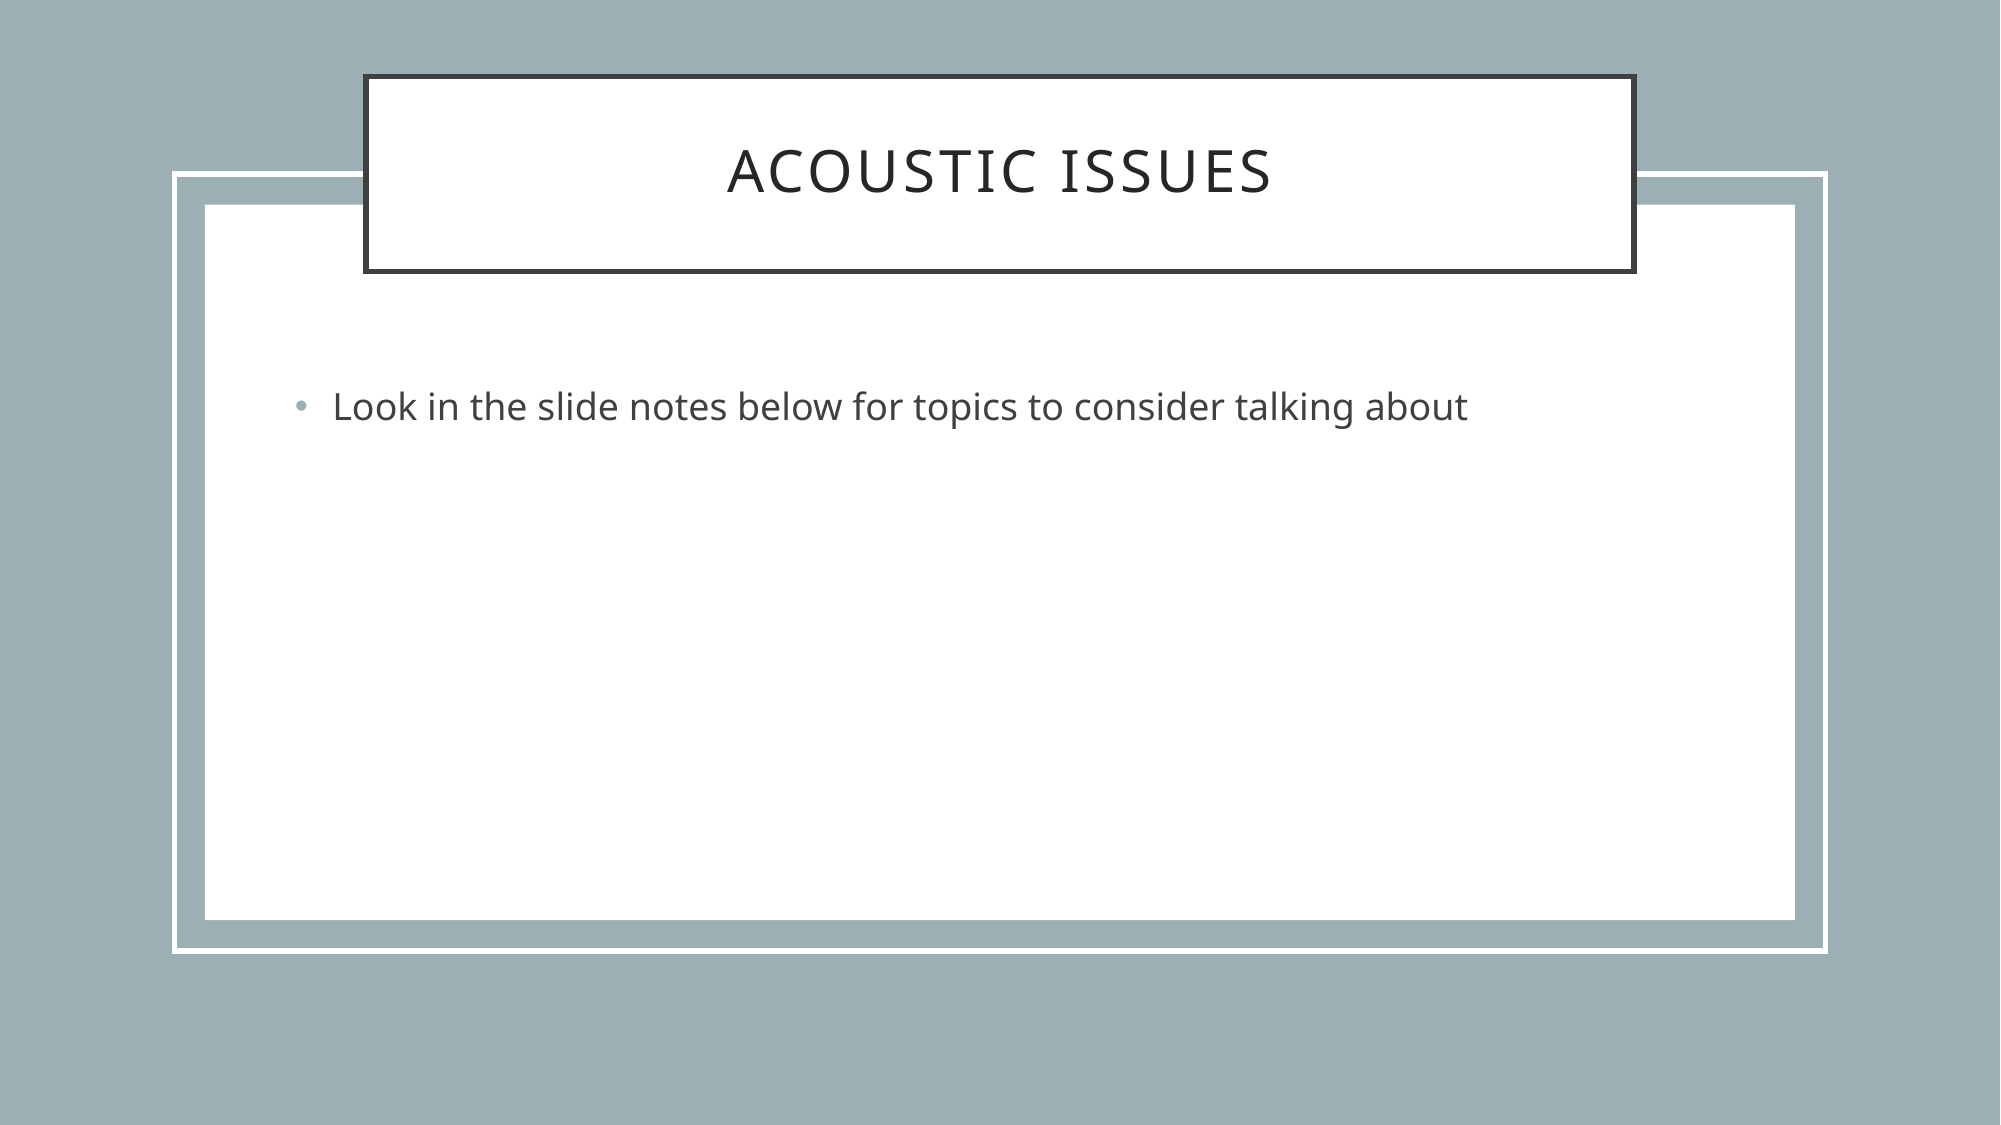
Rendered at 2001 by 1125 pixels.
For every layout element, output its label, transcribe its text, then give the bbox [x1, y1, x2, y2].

text_box [0, 0, 2000, 1125]
list Look in the slide notes below for topics to consider talking about [279, 375, 1721, 849]
text_box [173, 173, 1827, 952]
title Acoustic issues [363, 74, 1637, 274]
